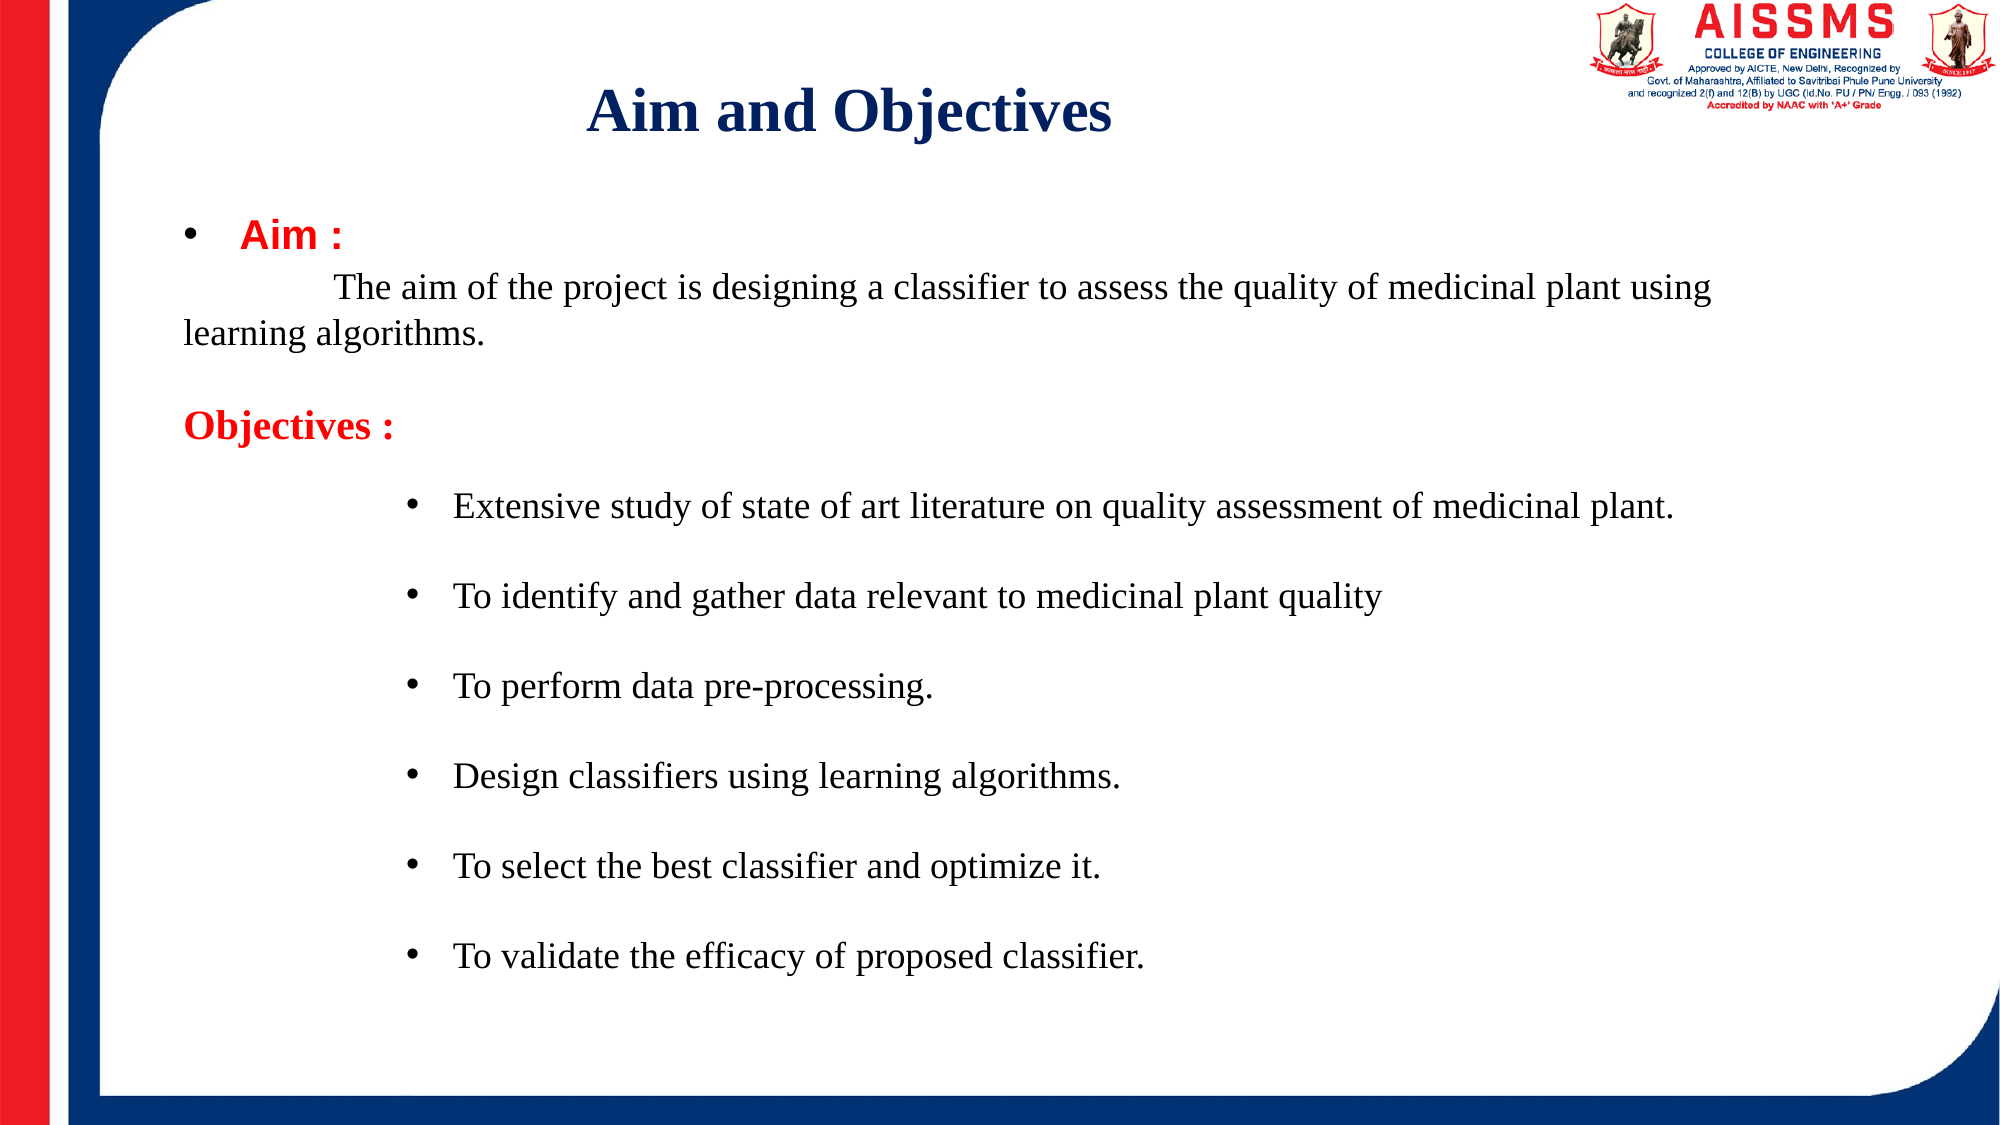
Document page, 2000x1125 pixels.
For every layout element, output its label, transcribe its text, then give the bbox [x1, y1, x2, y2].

text_box Aim : The aim of the project is designing a classifier to assess the quality of medicinal plant using learning algorithms. Objectives : [168, 200, 1797, 556]
title Aim and Objectives [99, 13, 1600, 201]
picture [0, 0, 2000, 1125]
text_box Extensive study of state of art literature on quality assessment of medicinal plant. To identify and gather data relevant to medicinal plant quality To perform data pre-processing. Design classifiers using learning algorithms. To select the best classifier and optimize it. To validate the efficacy of proposed classifier. [391, 473, 1715, 1063]
